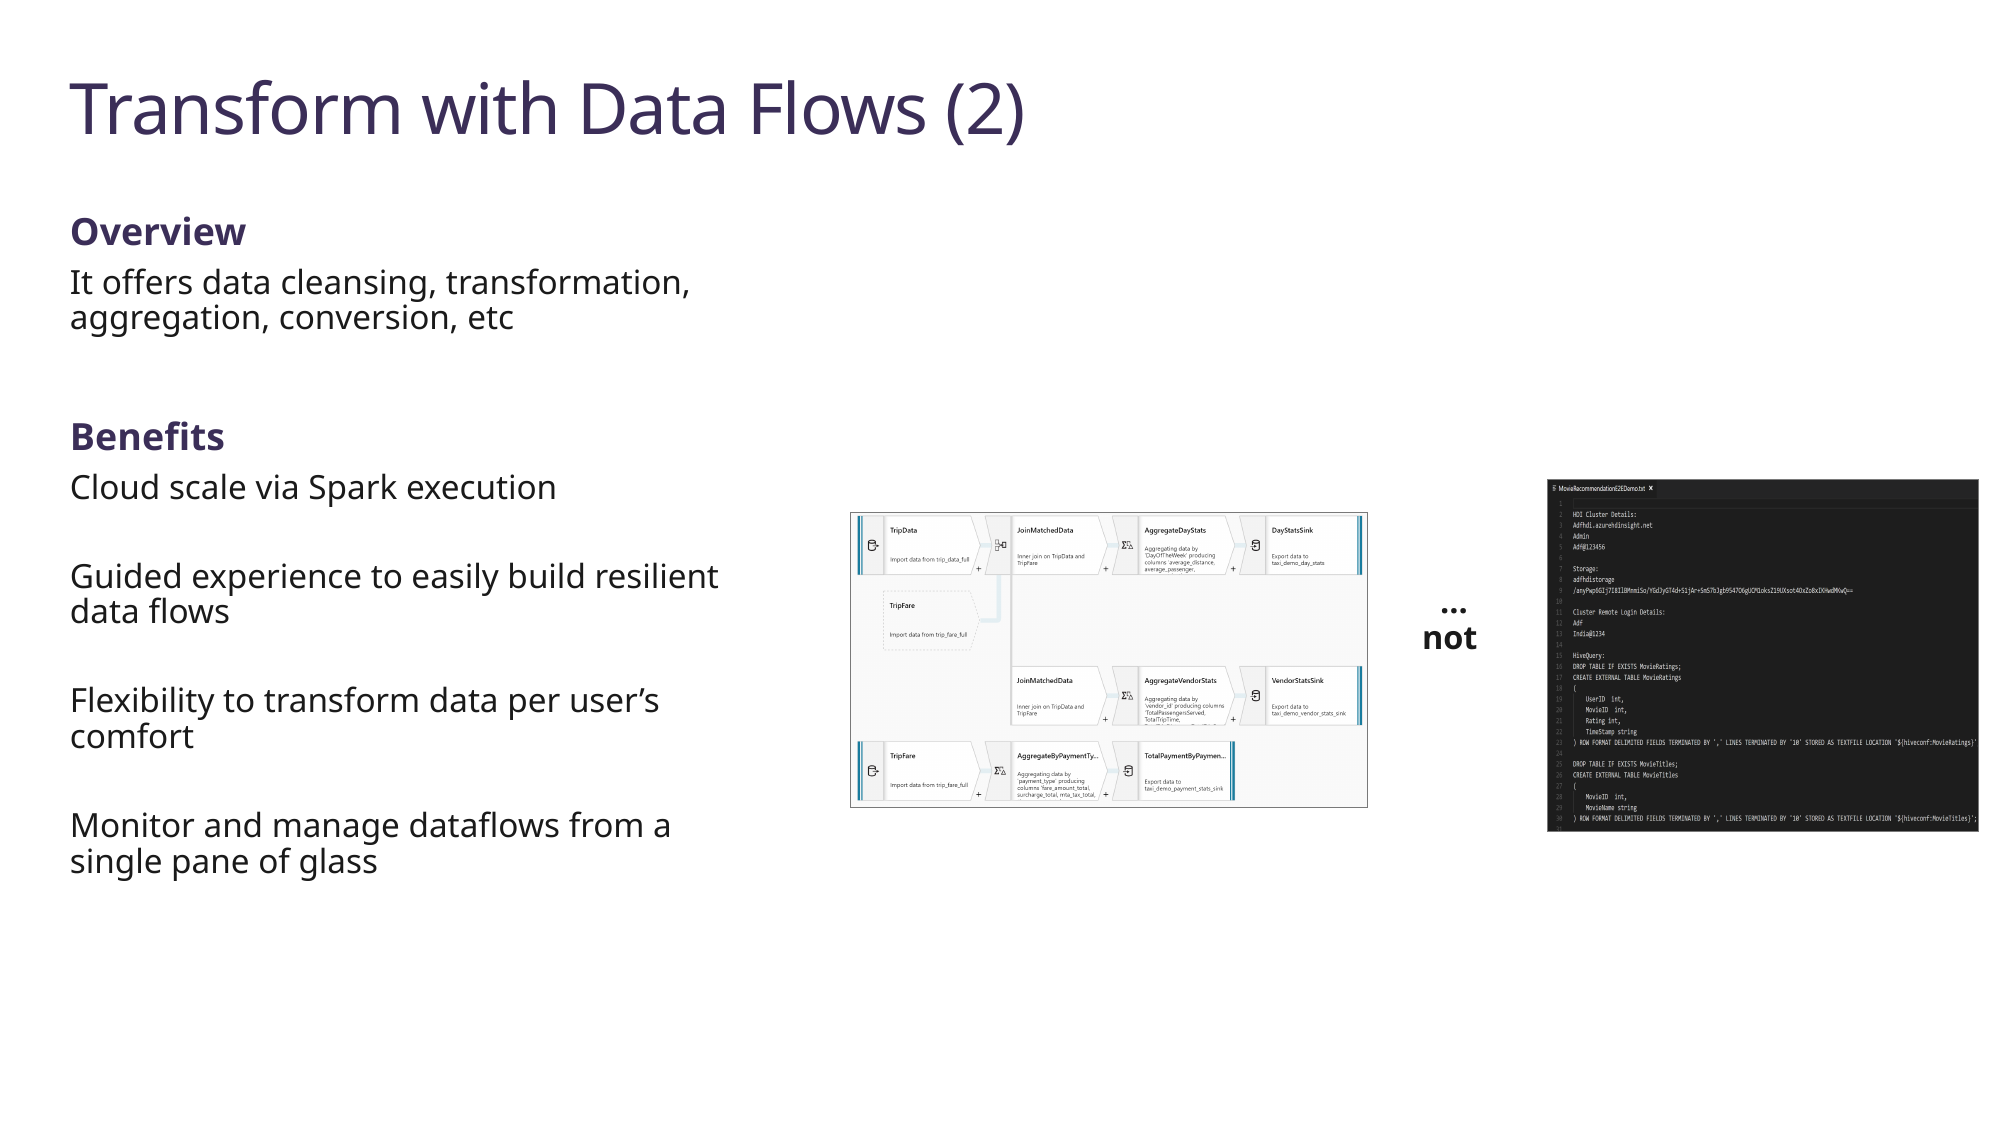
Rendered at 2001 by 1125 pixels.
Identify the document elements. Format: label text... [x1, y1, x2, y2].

text_box … not [1382, 562, 1526, 680]
title Transform with Data Flows (2) [69, 36, 1368, 161]
picture [1547, 479, 1979, 832]
picture [850, 512, 1368, 808]
list Overview It offers data cleansing, transformation, aggregation, conversion, etc Benefits Cloud scale via Spark execution Guided experience to easily build resilient data flows Flexibility to transform data per user’s comfort Monitor and manage dataflows from a single pane of glass [70, 185, 765, 1089]
